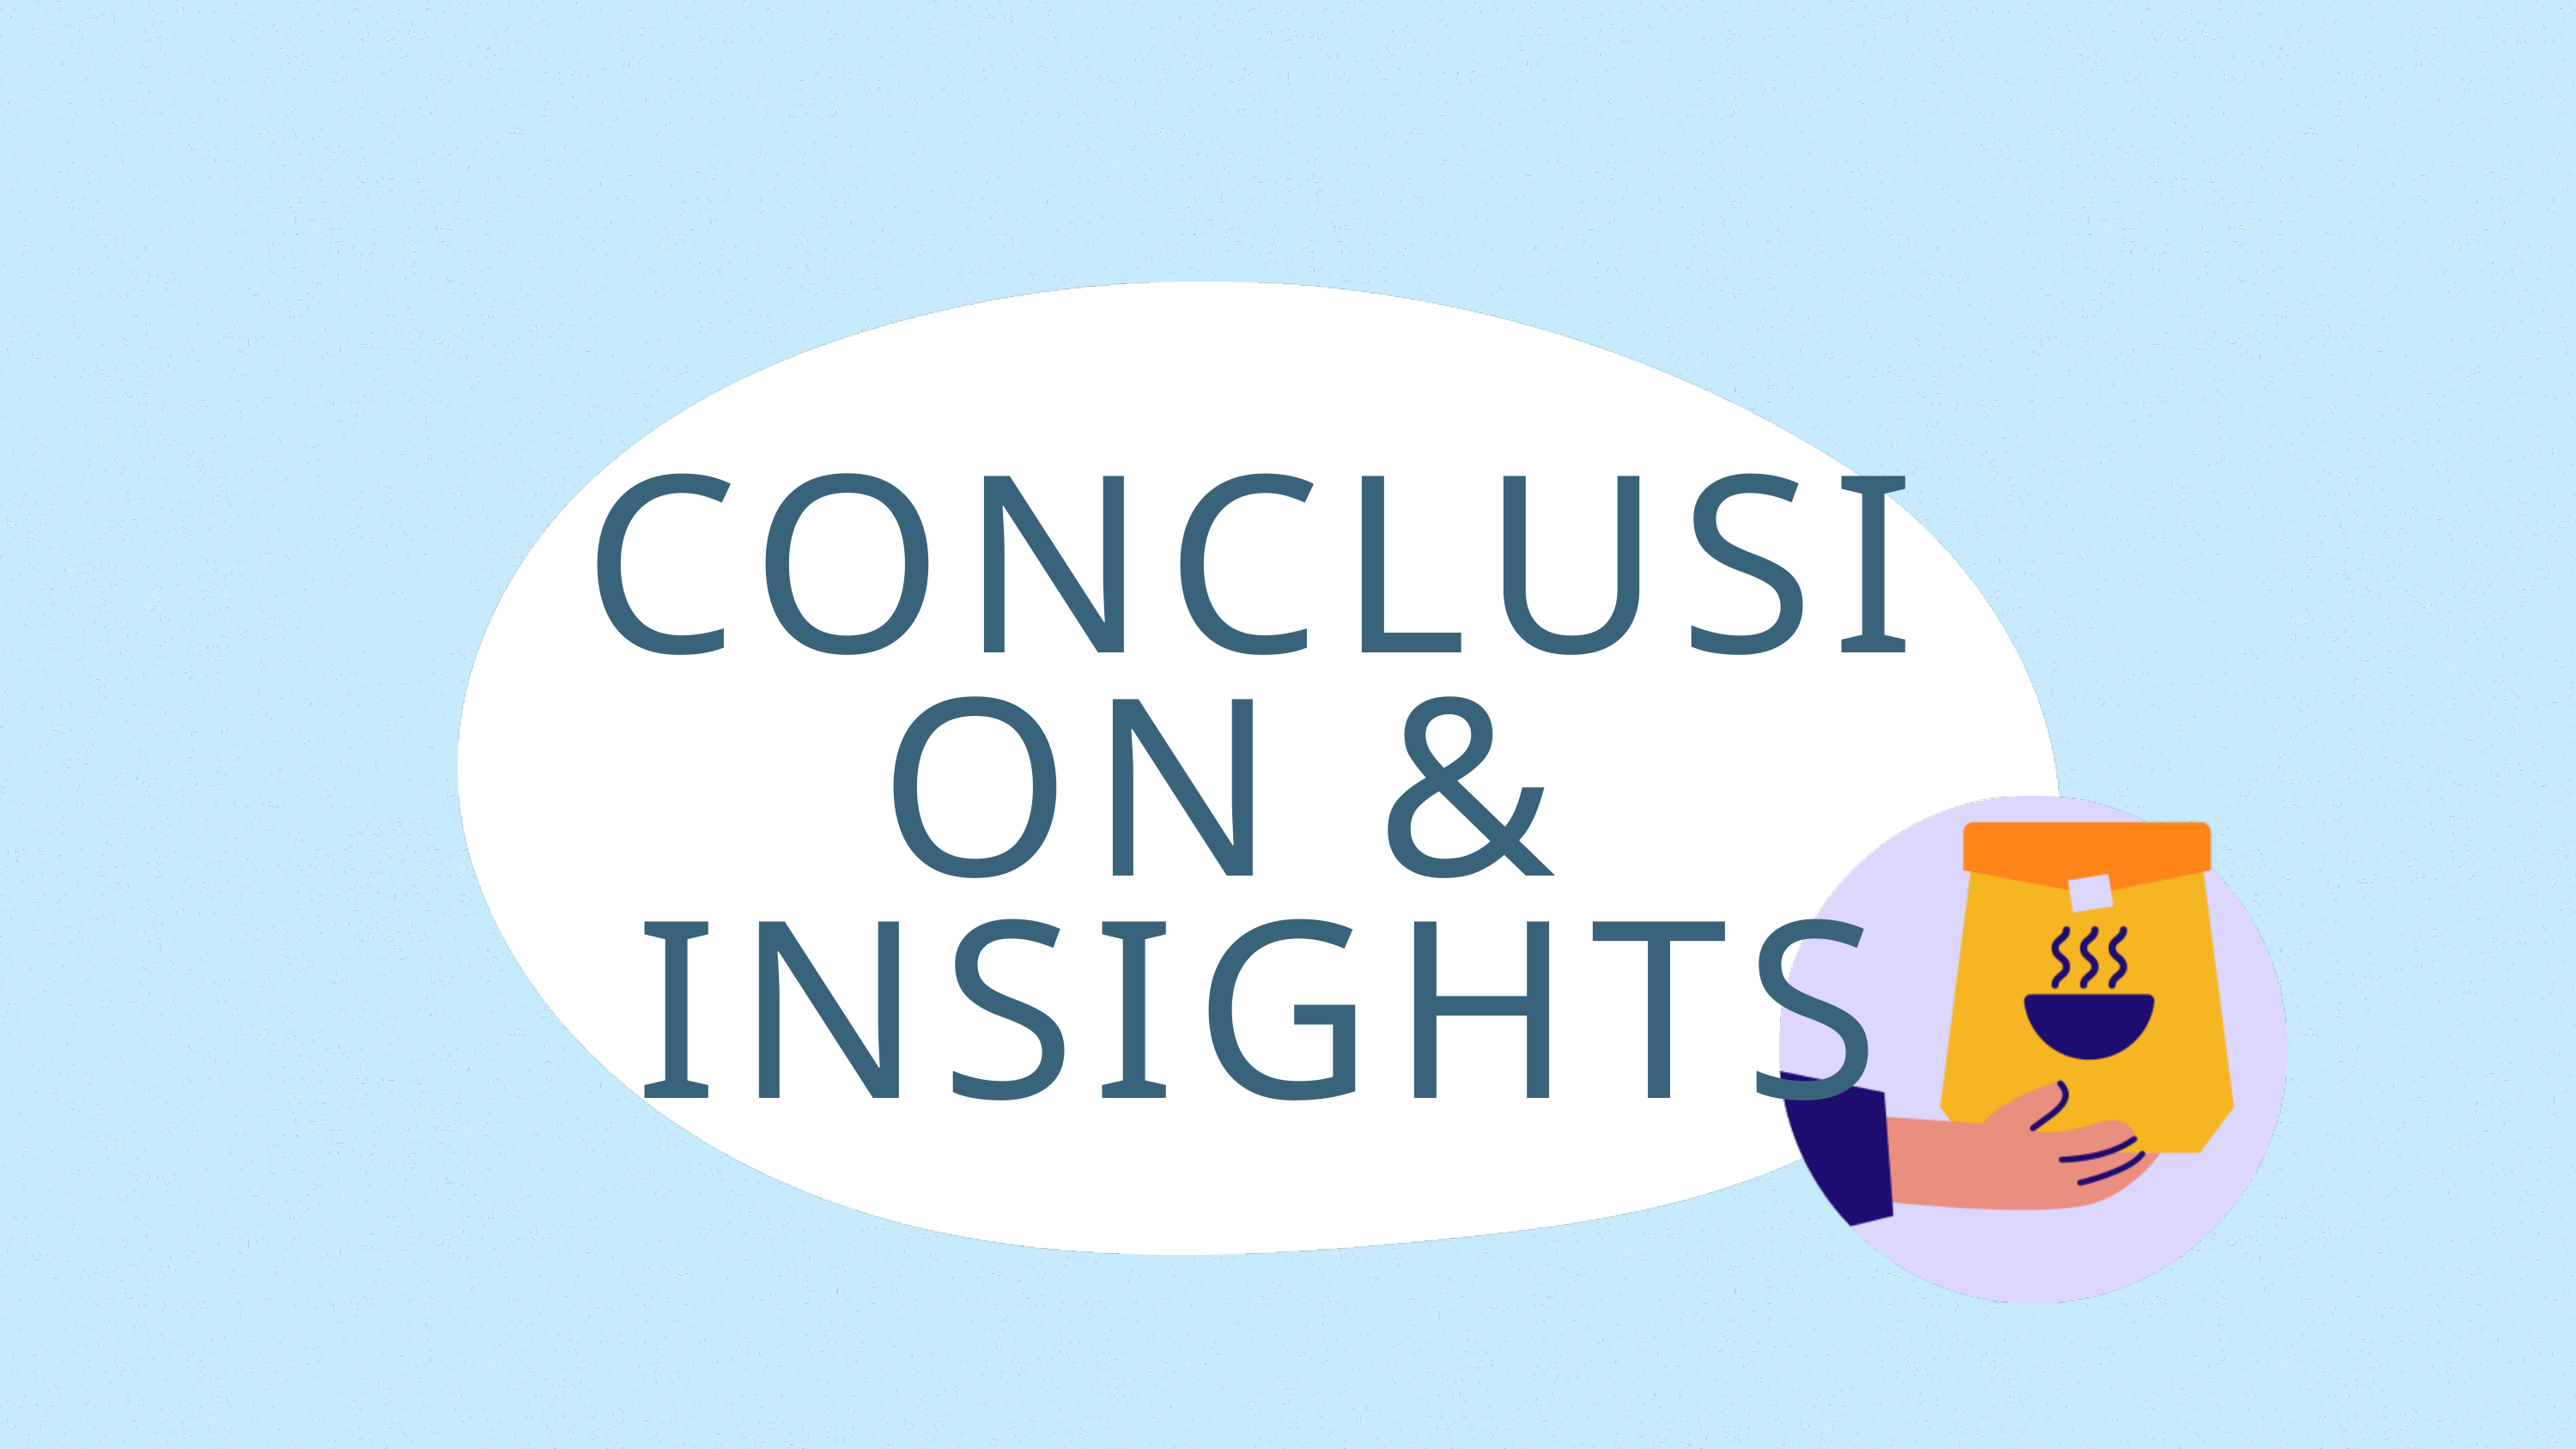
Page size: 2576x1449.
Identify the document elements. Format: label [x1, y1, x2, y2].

text_box [0, 0, 2576, 1449]
